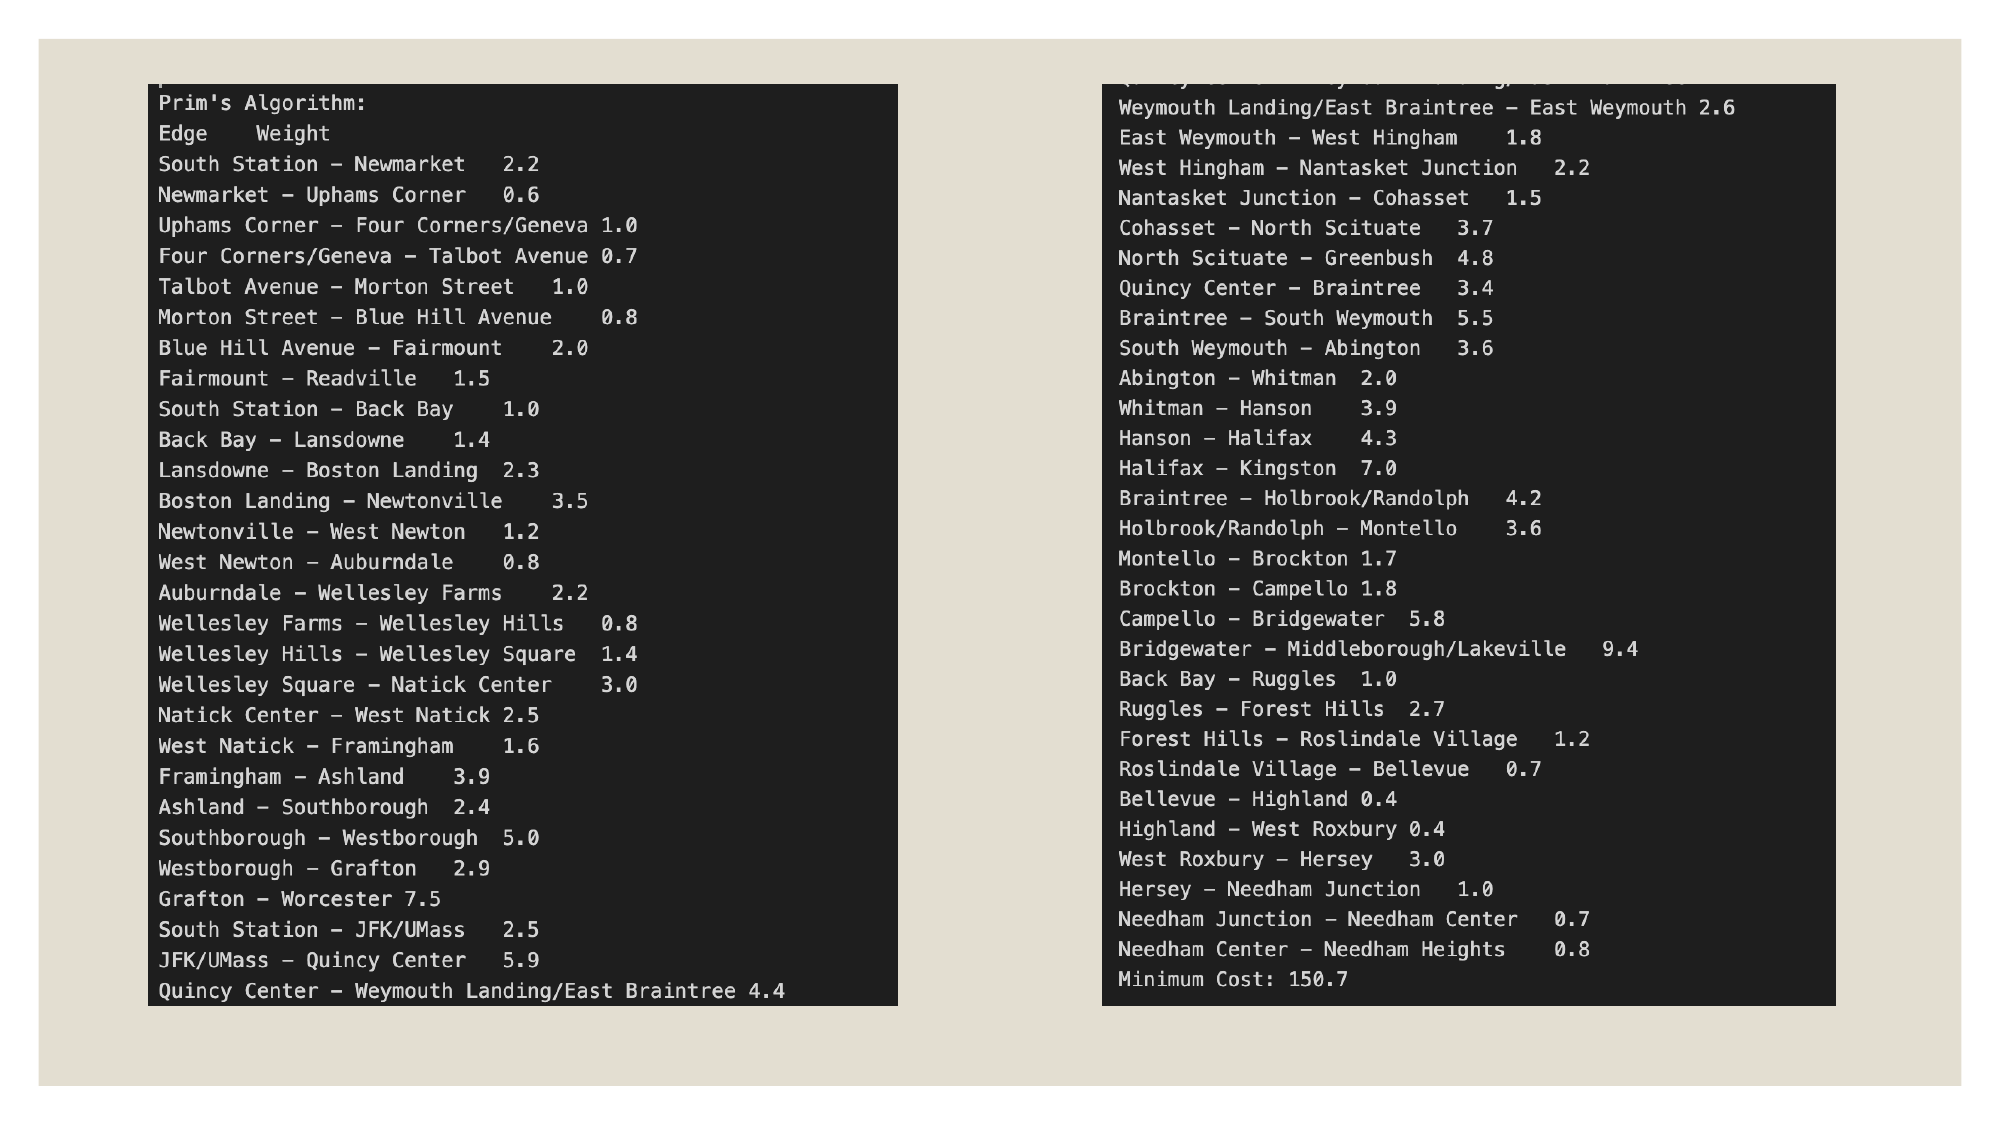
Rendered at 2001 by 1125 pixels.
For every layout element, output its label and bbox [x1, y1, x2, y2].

picture [148, 84, 898, 1006]
picture [1102, 84, 1836, 1006]
